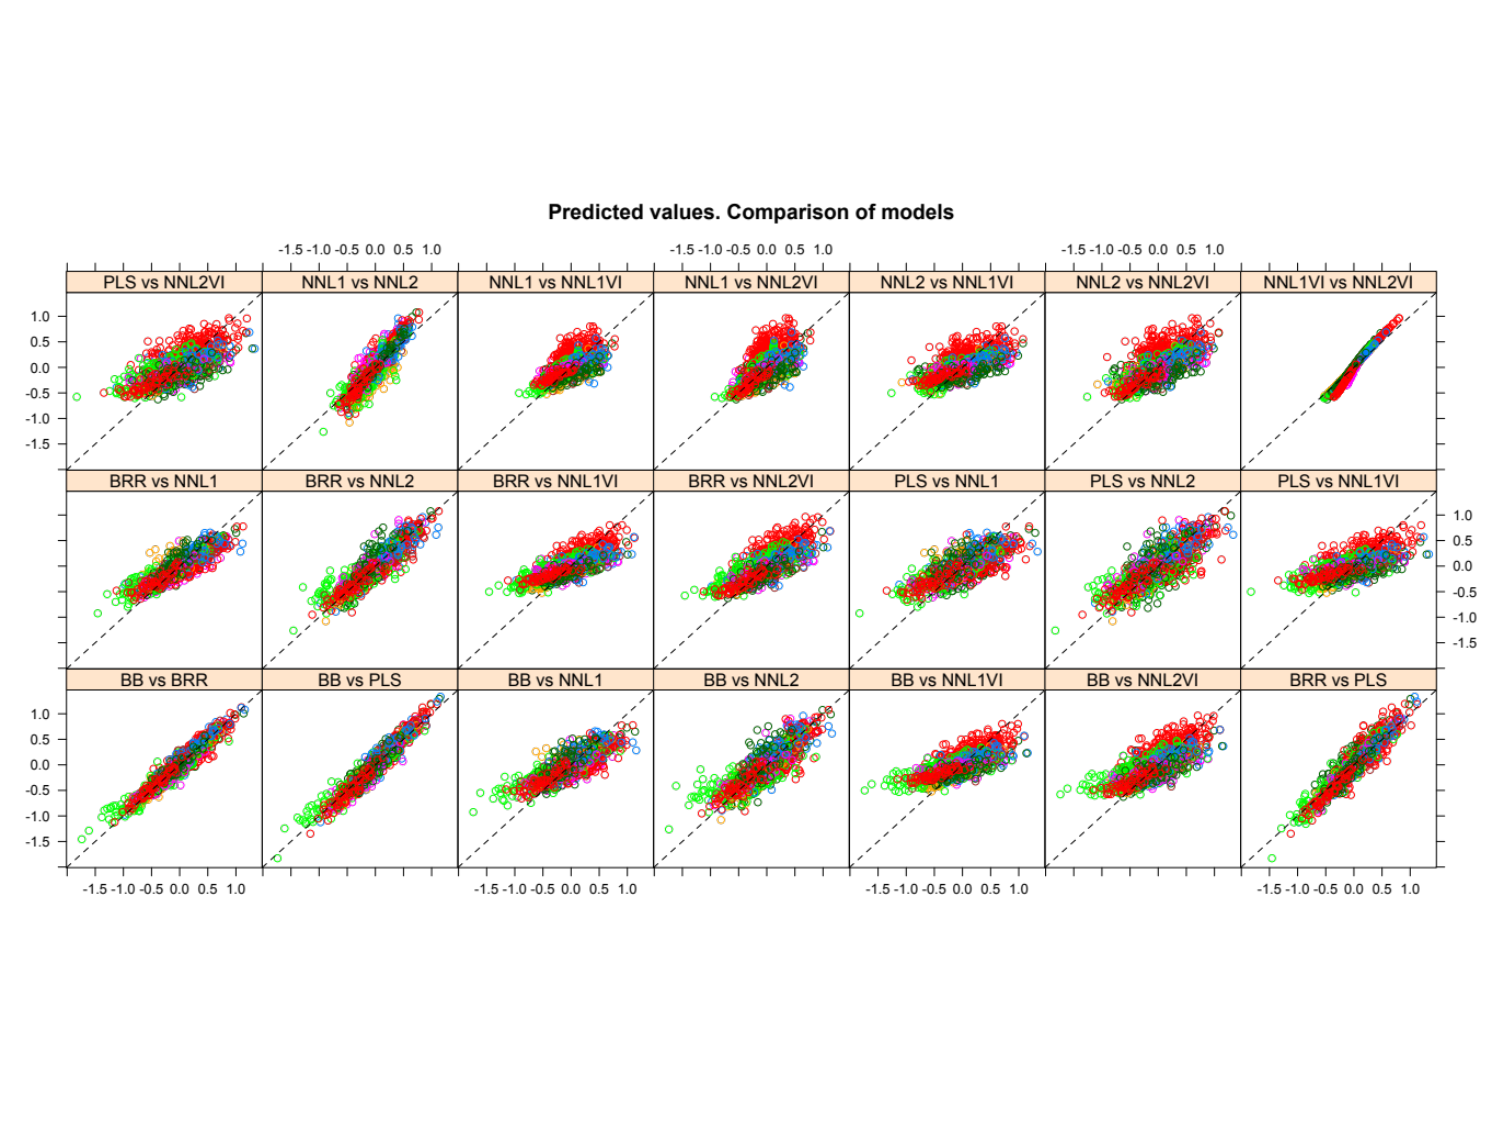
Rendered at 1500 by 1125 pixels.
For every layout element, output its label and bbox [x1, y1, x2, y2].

picture [0, 195, 1500, 927]
